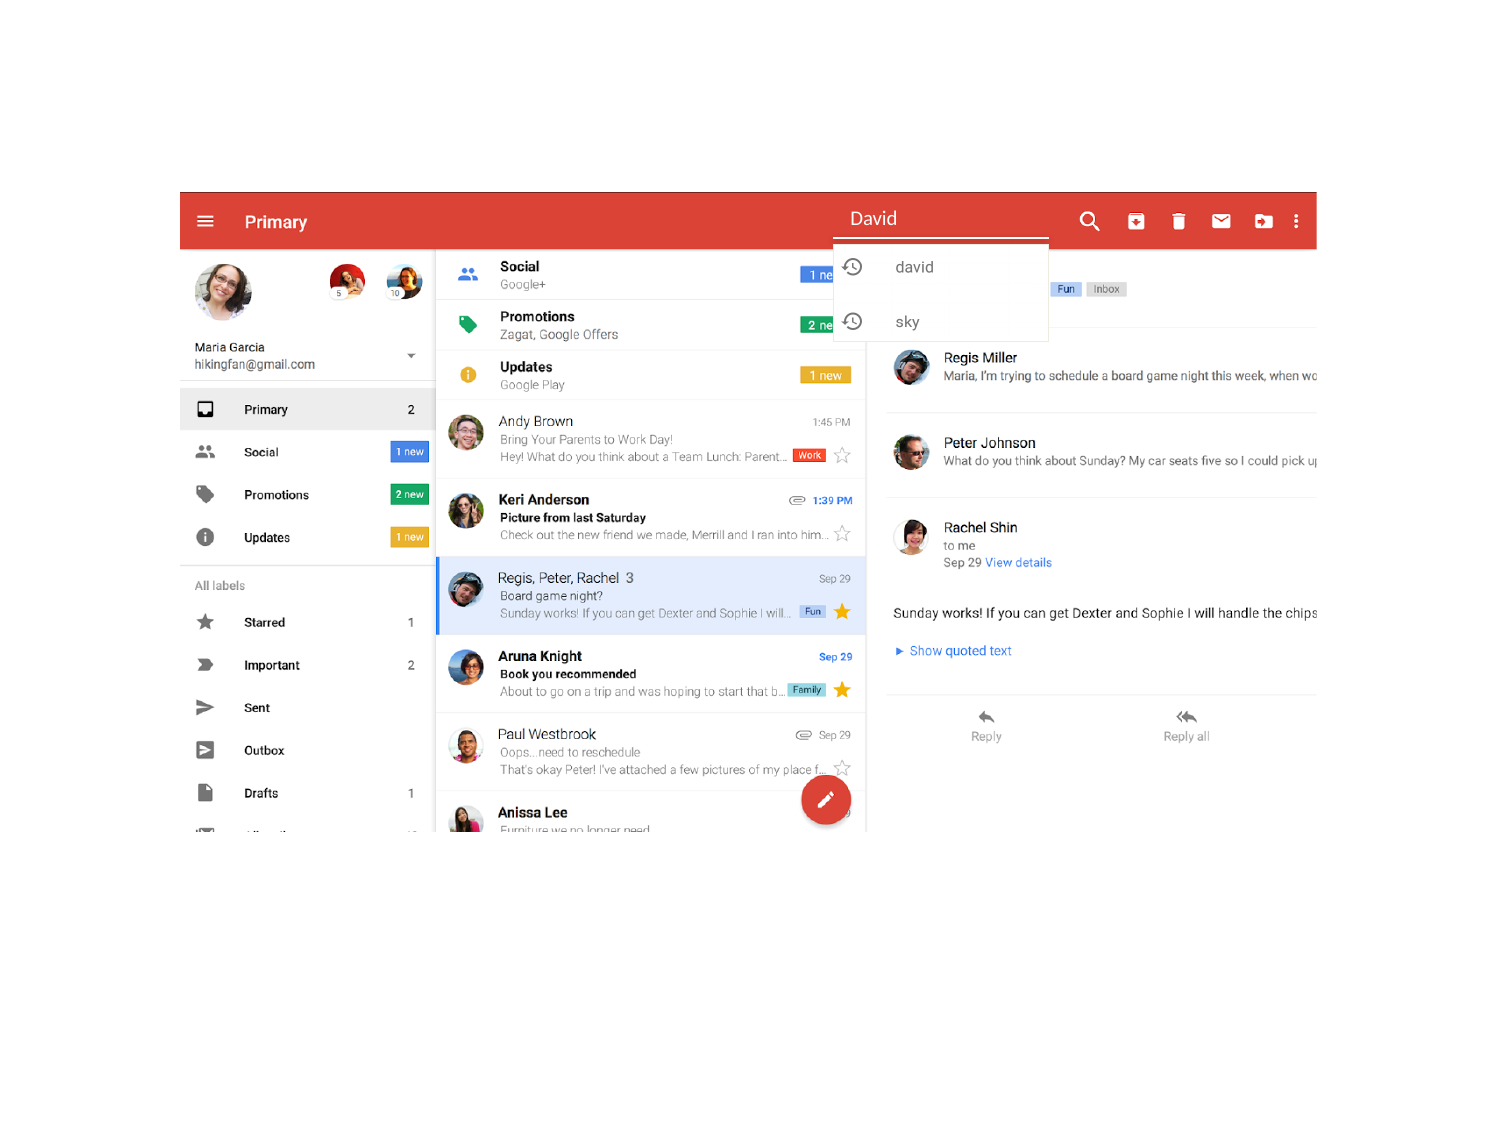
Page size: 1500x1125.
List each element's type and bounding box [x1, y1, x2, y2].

text_box [179, 192, 1317, 832]
